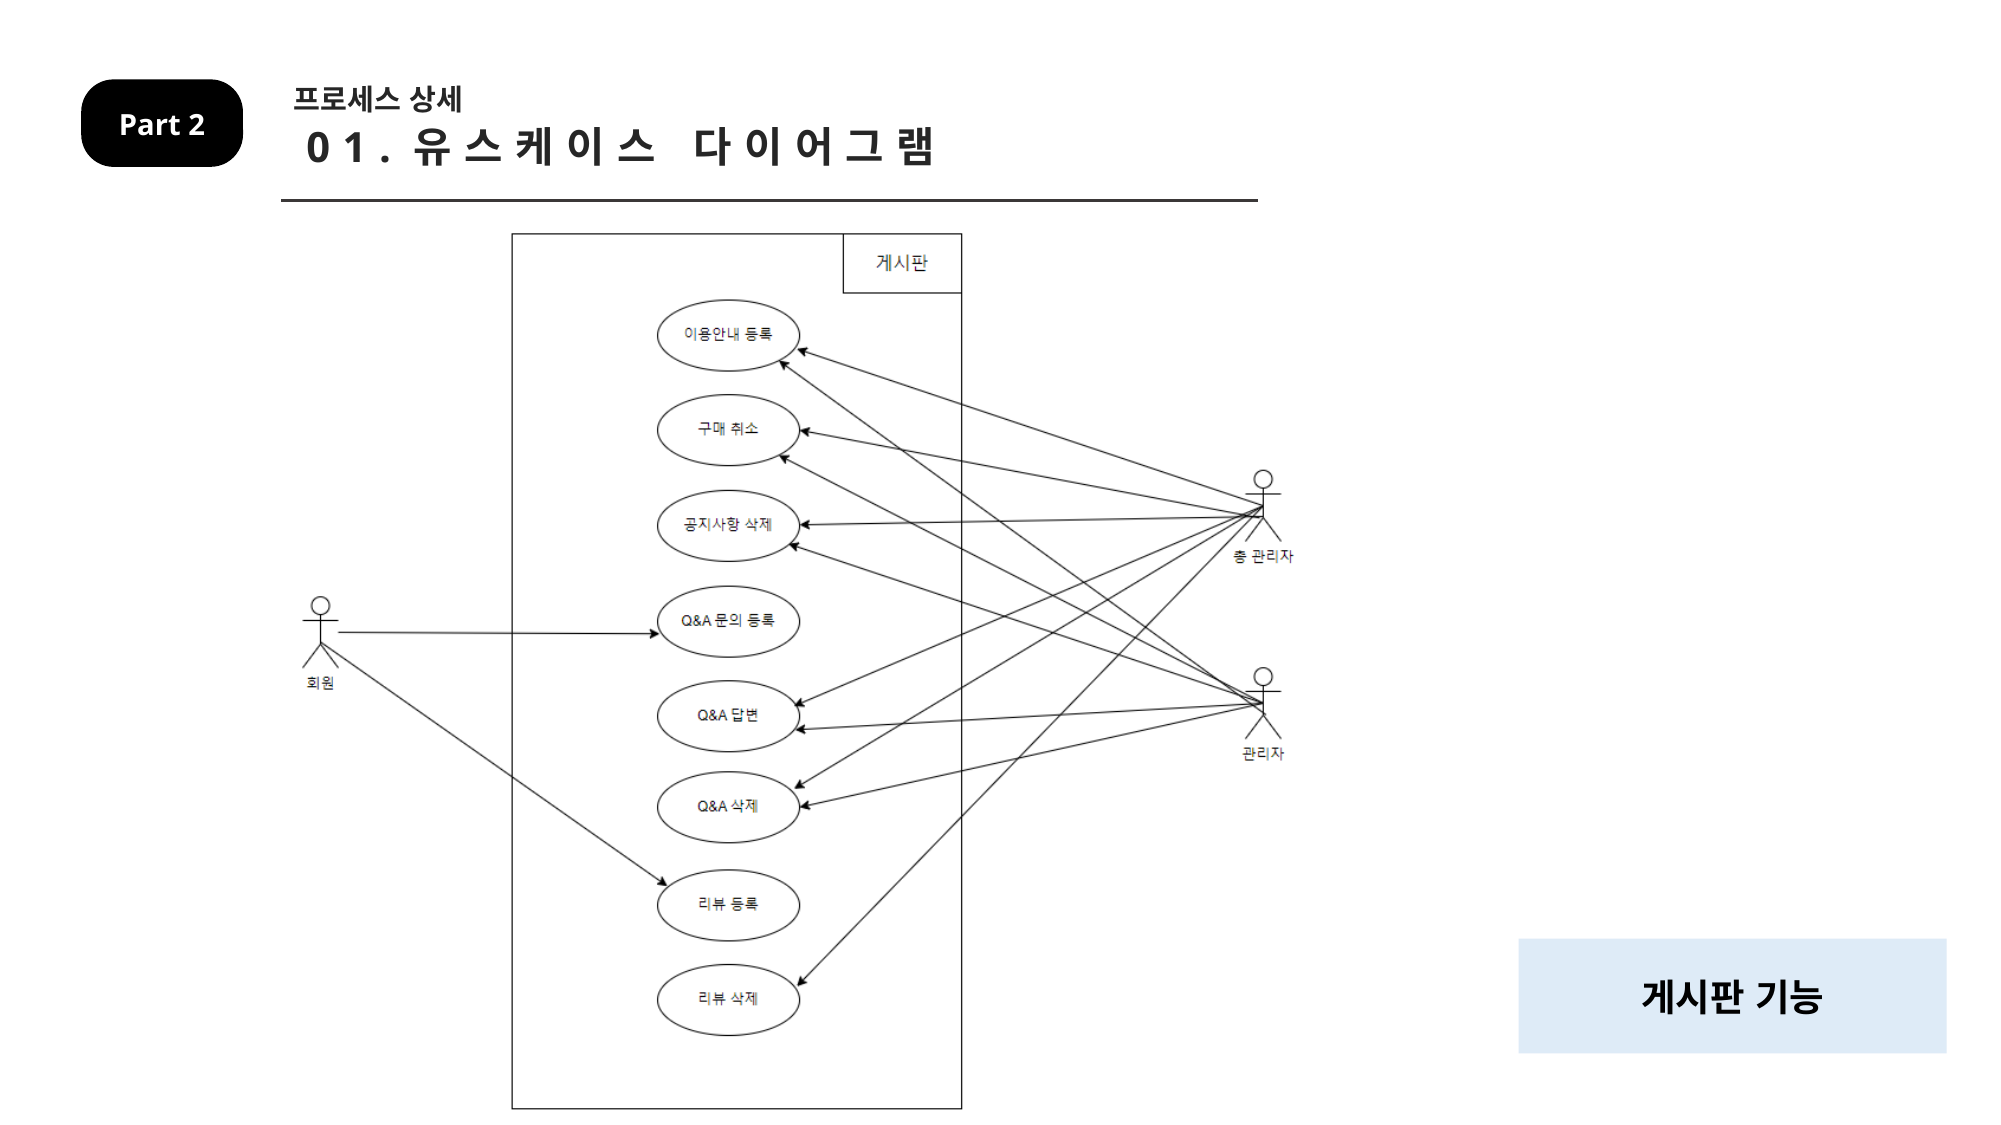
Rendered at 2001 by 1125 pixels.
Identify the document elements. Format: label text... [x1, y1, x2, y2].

picture [281, 218, 1316, 1113]
text_box 01.유스케이스 다이어그램 [291, 112, 951, 178]
text_box [80, 78, 245, 168]
text_box 프로세스 상세 [278, 73, 479, 124]
text_box Part 2 [104, 98, 221, 149]
text_box 게시판 기능 [1518, 938, 1948, 1054]
